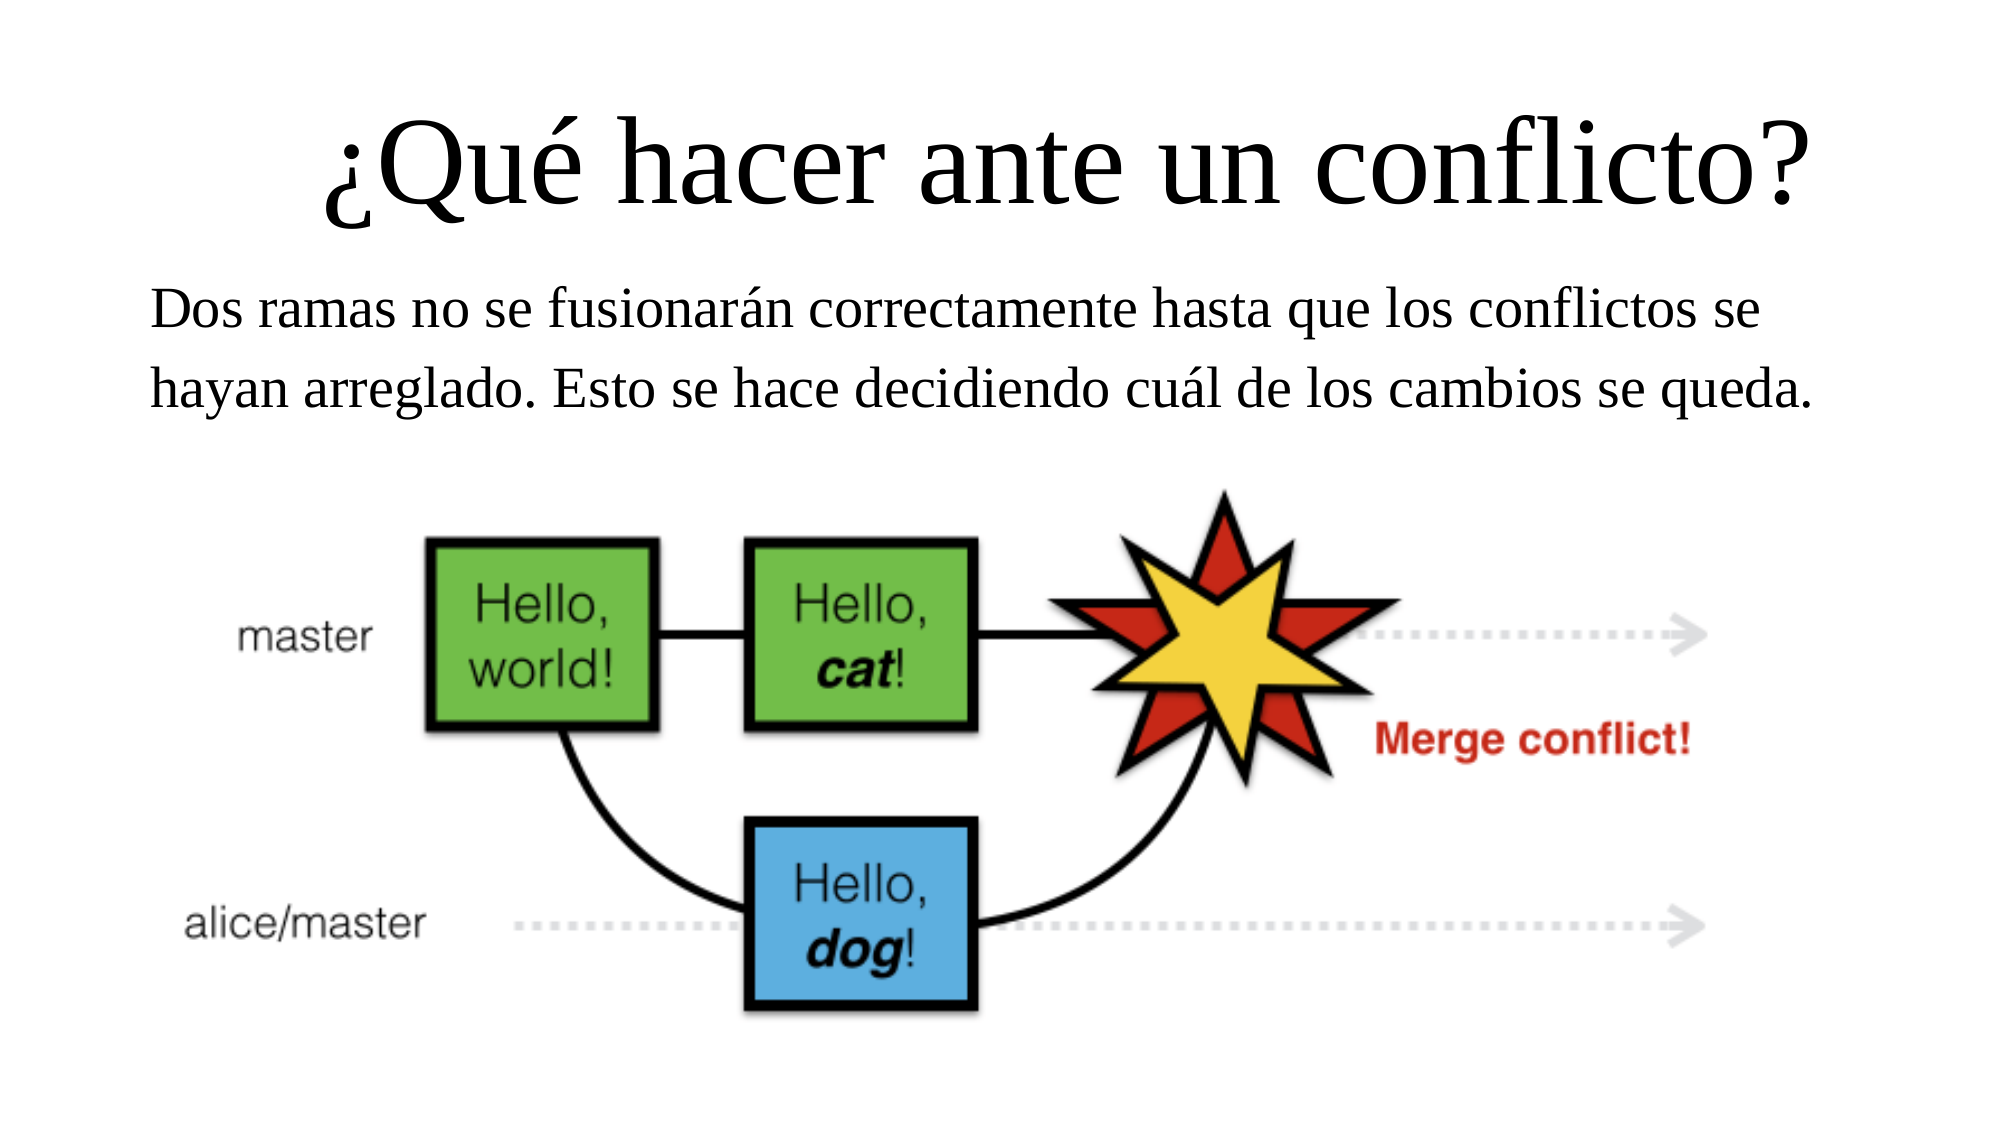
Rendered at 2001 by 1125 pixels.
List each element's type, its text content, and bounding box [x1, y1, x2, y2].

text_box Dos ramas no se fusionarán correctamente hasta que los conflictos se hayan arreglado. Esto se hace decidiendo cuál de los cambios se queda. [135, 252, 1859, 427]
picture [152, 456, 1737, 1052]
title ¿Qué hacer ante un conflicto? [135, 60, 2000, 238]
